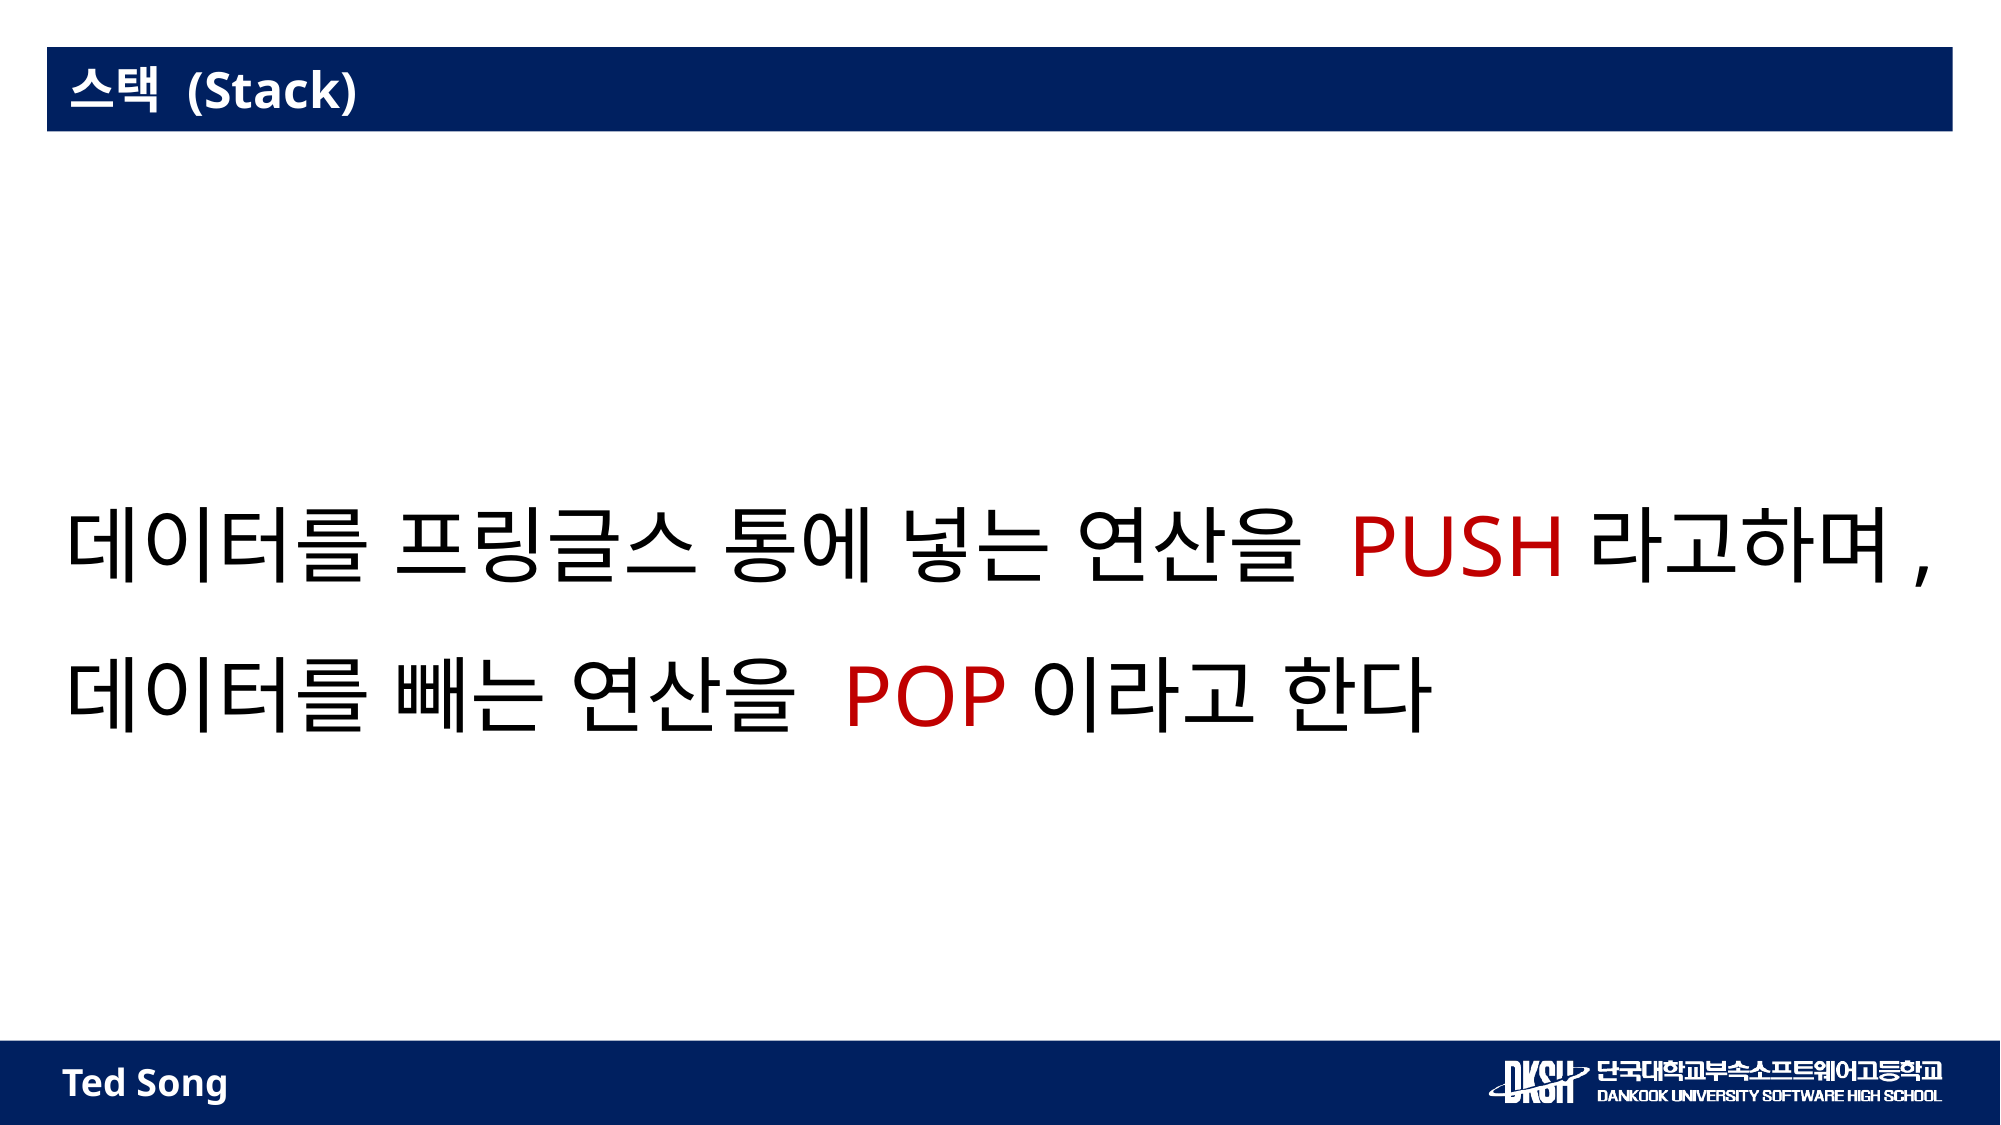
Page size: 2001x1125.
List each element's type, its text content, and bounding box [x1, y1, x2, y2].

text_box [0, 1040, 2000, 1125]
text_box [46, 46, 1954, 132]
text_box 데이터를 프링글스 통에 넣는 연산을 PUSH라고하며, 데이터를 빼는 연산을 POP이라고 한다 [50, 435, 1950, 751]
text_box 스택 (Stack) [54, 51, 373, 127]
